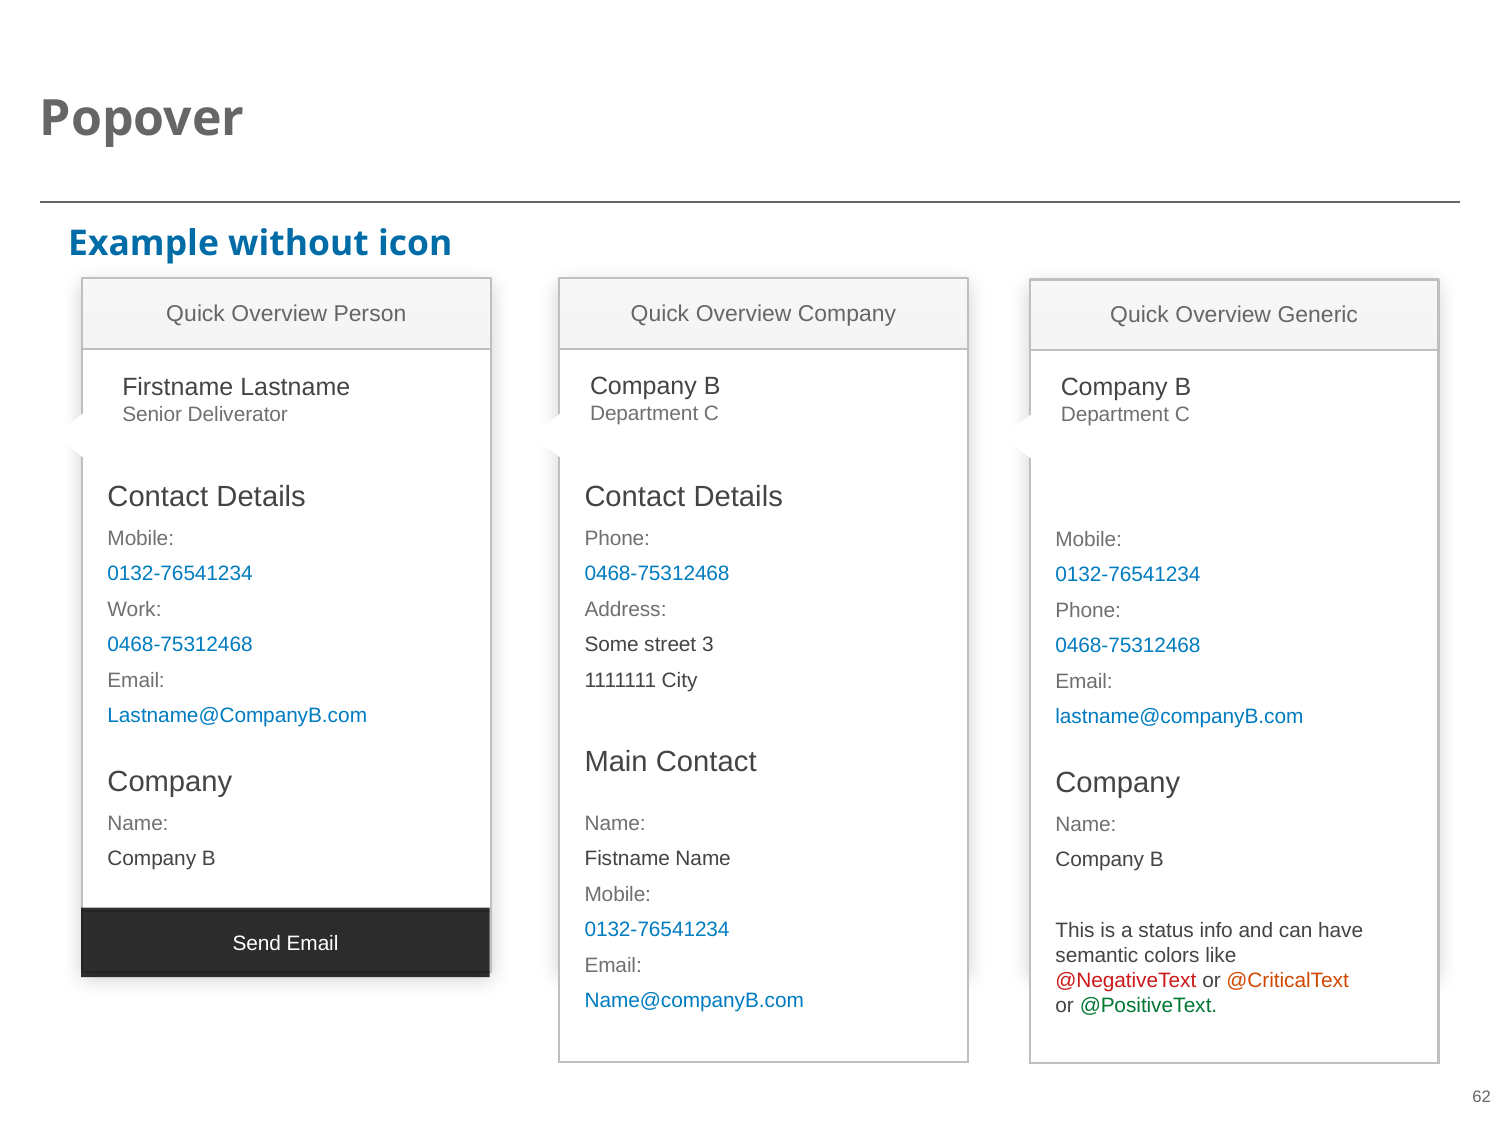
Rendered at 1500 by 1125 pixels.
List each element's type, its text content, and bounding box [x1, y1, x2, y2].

text_box Example without icon [68, 220, 453, 263]
title Popover [39, 53, 1460, 178]
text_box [54, 278, 491, 973]
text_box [1002, 279, 1439, 1064]
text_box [531, 278, 969, 1063]
